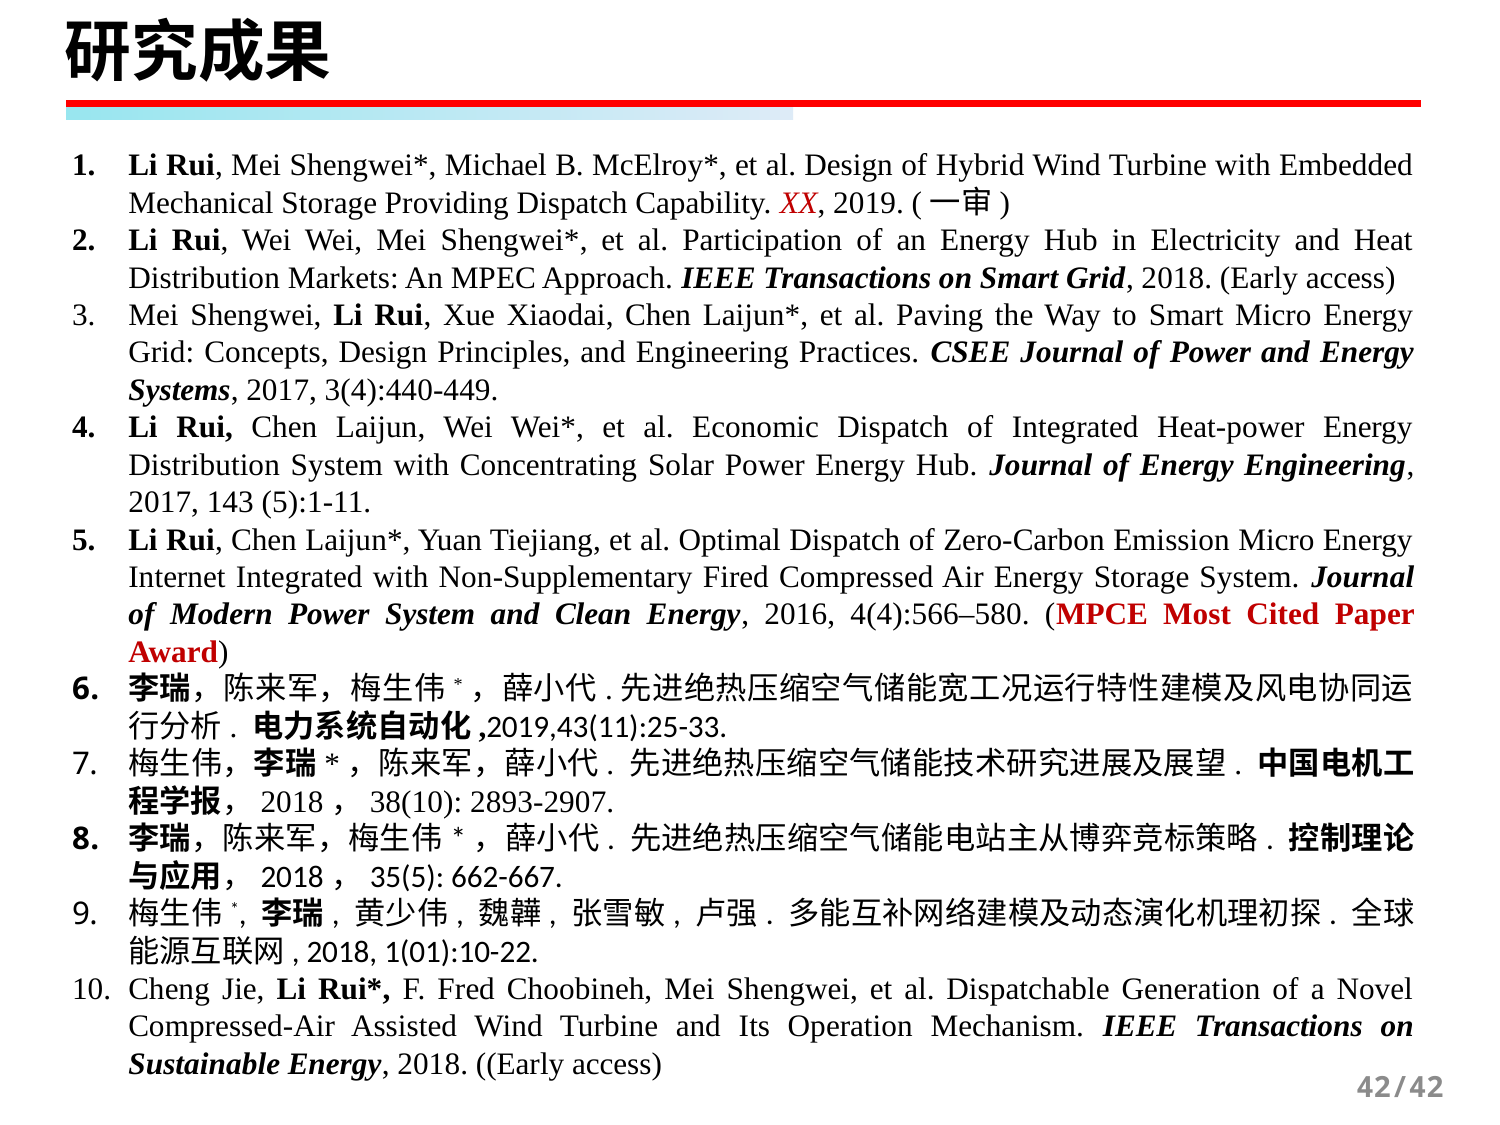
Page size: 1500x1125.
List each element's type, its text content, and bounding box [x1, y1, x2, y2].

slide_number 42/42 [1121, 1057, 1459, 1118]
text_box Li Rui, Mei Shengwei*, Michael B. McElroy*, et al. Design of Hybrid Wind Turbine with Embedded Mechanical Storage Providing Dispatch Capability. XX, 2019. (一审) Li Rui, Wei Wei, Mei Shengwei*, et al. Participation of an Energy Hub in Electricity and Heat Distribution Markets: An MPEC Approach. IEEE Transactions on Smart Grid, 2018. (Early access) Mei Shengwei, Li Rui, Xue Xiaodai, Chen Laijun*, et al. Paving the Way to Smart Micro Energy Grid: Concepts, Design Principles, and Engineering Practices. CSEE Journal of Power and Energy Systems, 2017, 3(4):440-449. Li Rui, Chen Laijun, Wei Wei*, et al. Economic Dispatch of Integrated Heat-power Energy Distribution System with Concentrating Solar Power Energy Hub. Journal of Energy Engineering, 2017, 143 (5):1-11. Li Rui, Chen Laijun*, Yuan Tiejiang, et al. Optimal Dispatch of Zero-Carbon Emission Micro Energy Internet Integrated with Non-Supplementary Fired Compressed Air Energy Storage System. Journal of Modern Power System and Clean Energy, 2016, 4(4):566–580. (MPCE Most Cited Paper Award) 李瑞，陈来军，梅生伟*，薛小代.先进绝热压缩空气储能宽工况运行特性建模及风电协同运行分析. 电力系统自动化,2019,43(11):25-33. 梅生伟，李瑞*，陈来军，薛小代. 先进绝热压缩空气储能技术研究进展及展望. 中国电机工程学报，2018，38(10): 2893-2907. 李瑞，陈来军，梅生伟*，薛小代. 先进绝热压缩空气储能电站主从博弈竞标策略. 控制理论与应用，2018，35(5): 662-667. 梅生伟*, 李瑞, 黄少伟, 魏韡, 张雪敏, 卢强. 多能互补网络建模及动态演化机理初探. 全球能源互联网, 2018, 1(01):10-22. Cheng Jie, Li Rui*, F. Fred Choobineh, Mei Shengwei, et al. Dispatchable Generation of a Novel Compressed-Air Assisted Wind Turbine and Its Operation Mechanism. IEEE Transactions on Sustainable Energy, 2018. ((Early access) [0, 137, 1430, 1088]
text_box 研究成果 [49, 0, 372, 102]
